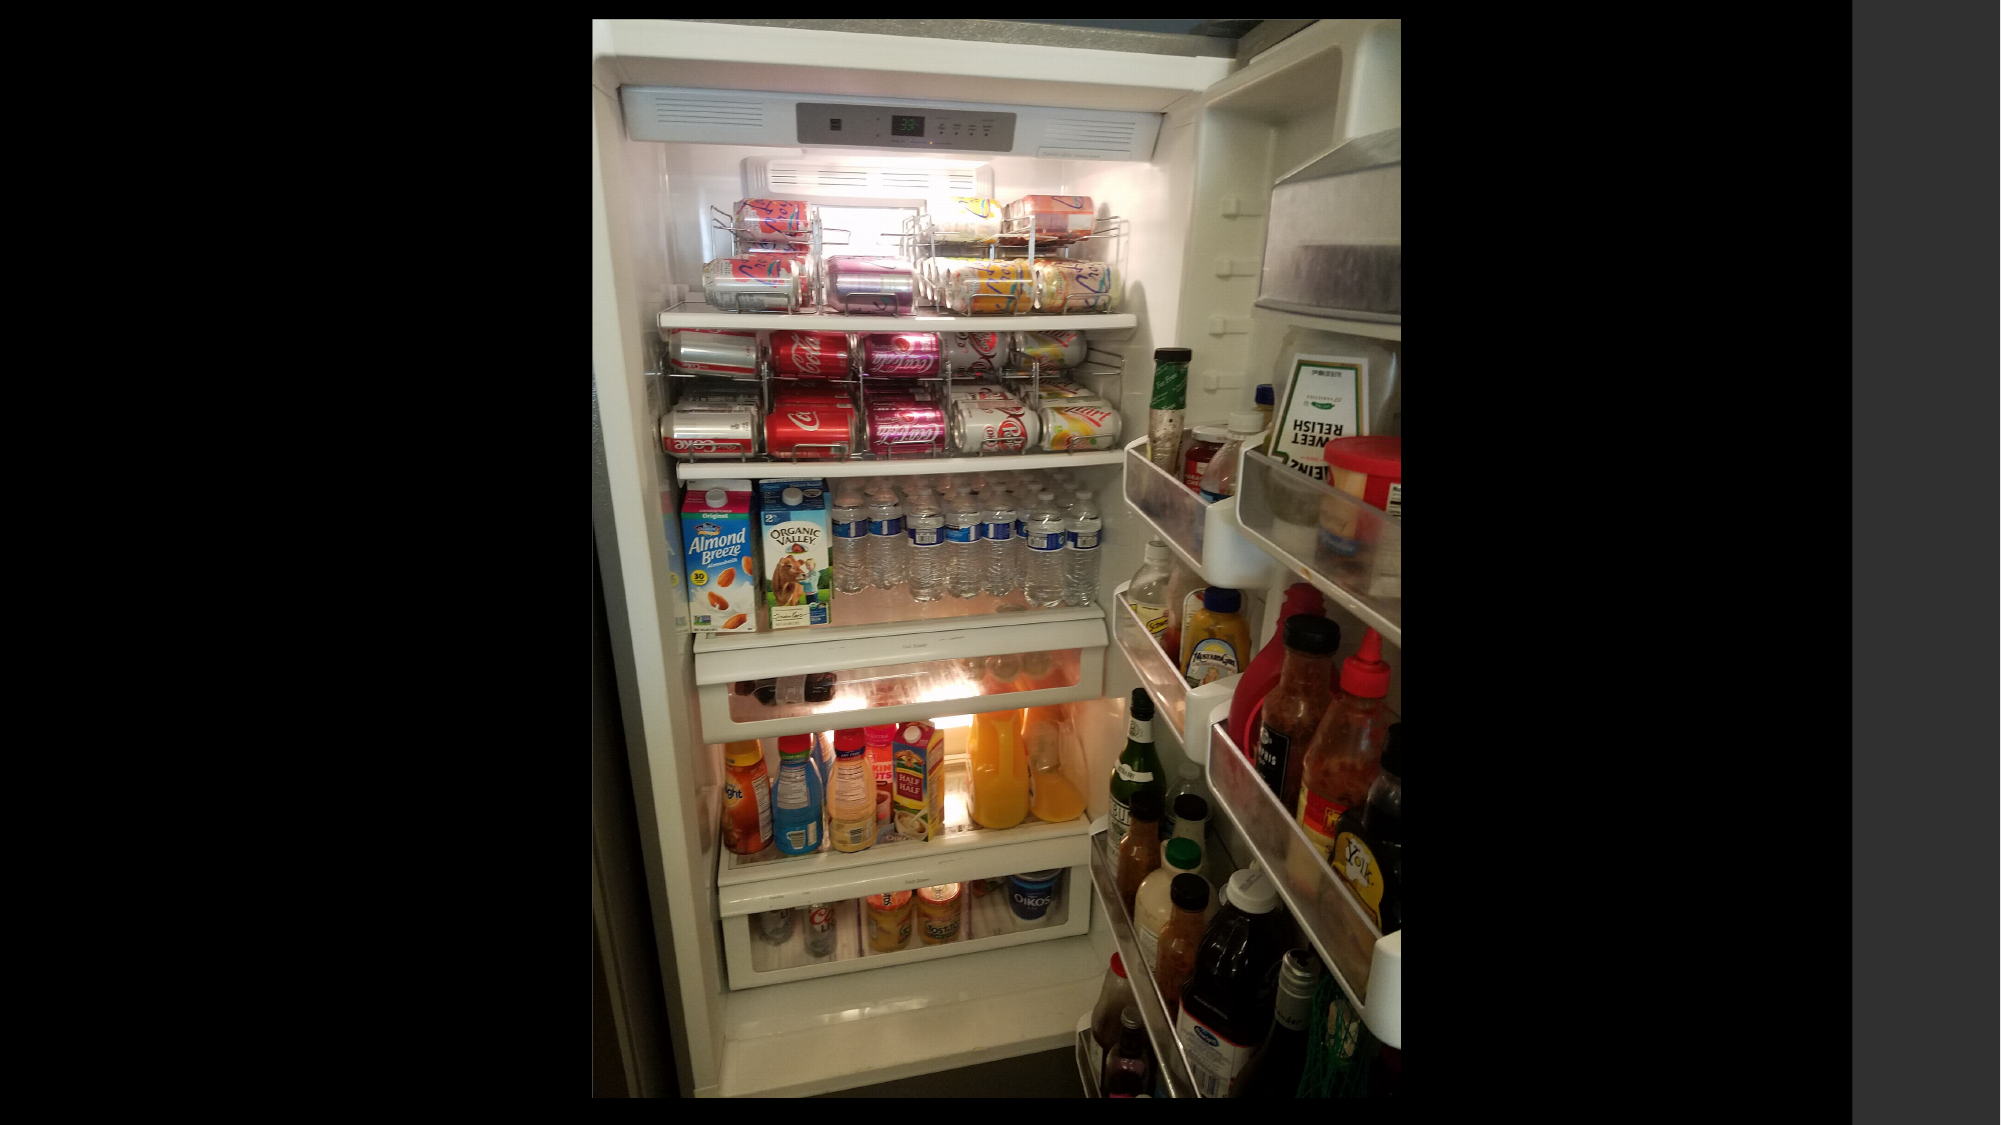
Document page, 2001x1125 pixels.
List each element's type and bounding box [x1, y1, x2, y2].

list [457, 154, 1536, 964]
picture [593, 964, 1401, 1097]
picture [593, 20, 1401, 154]
